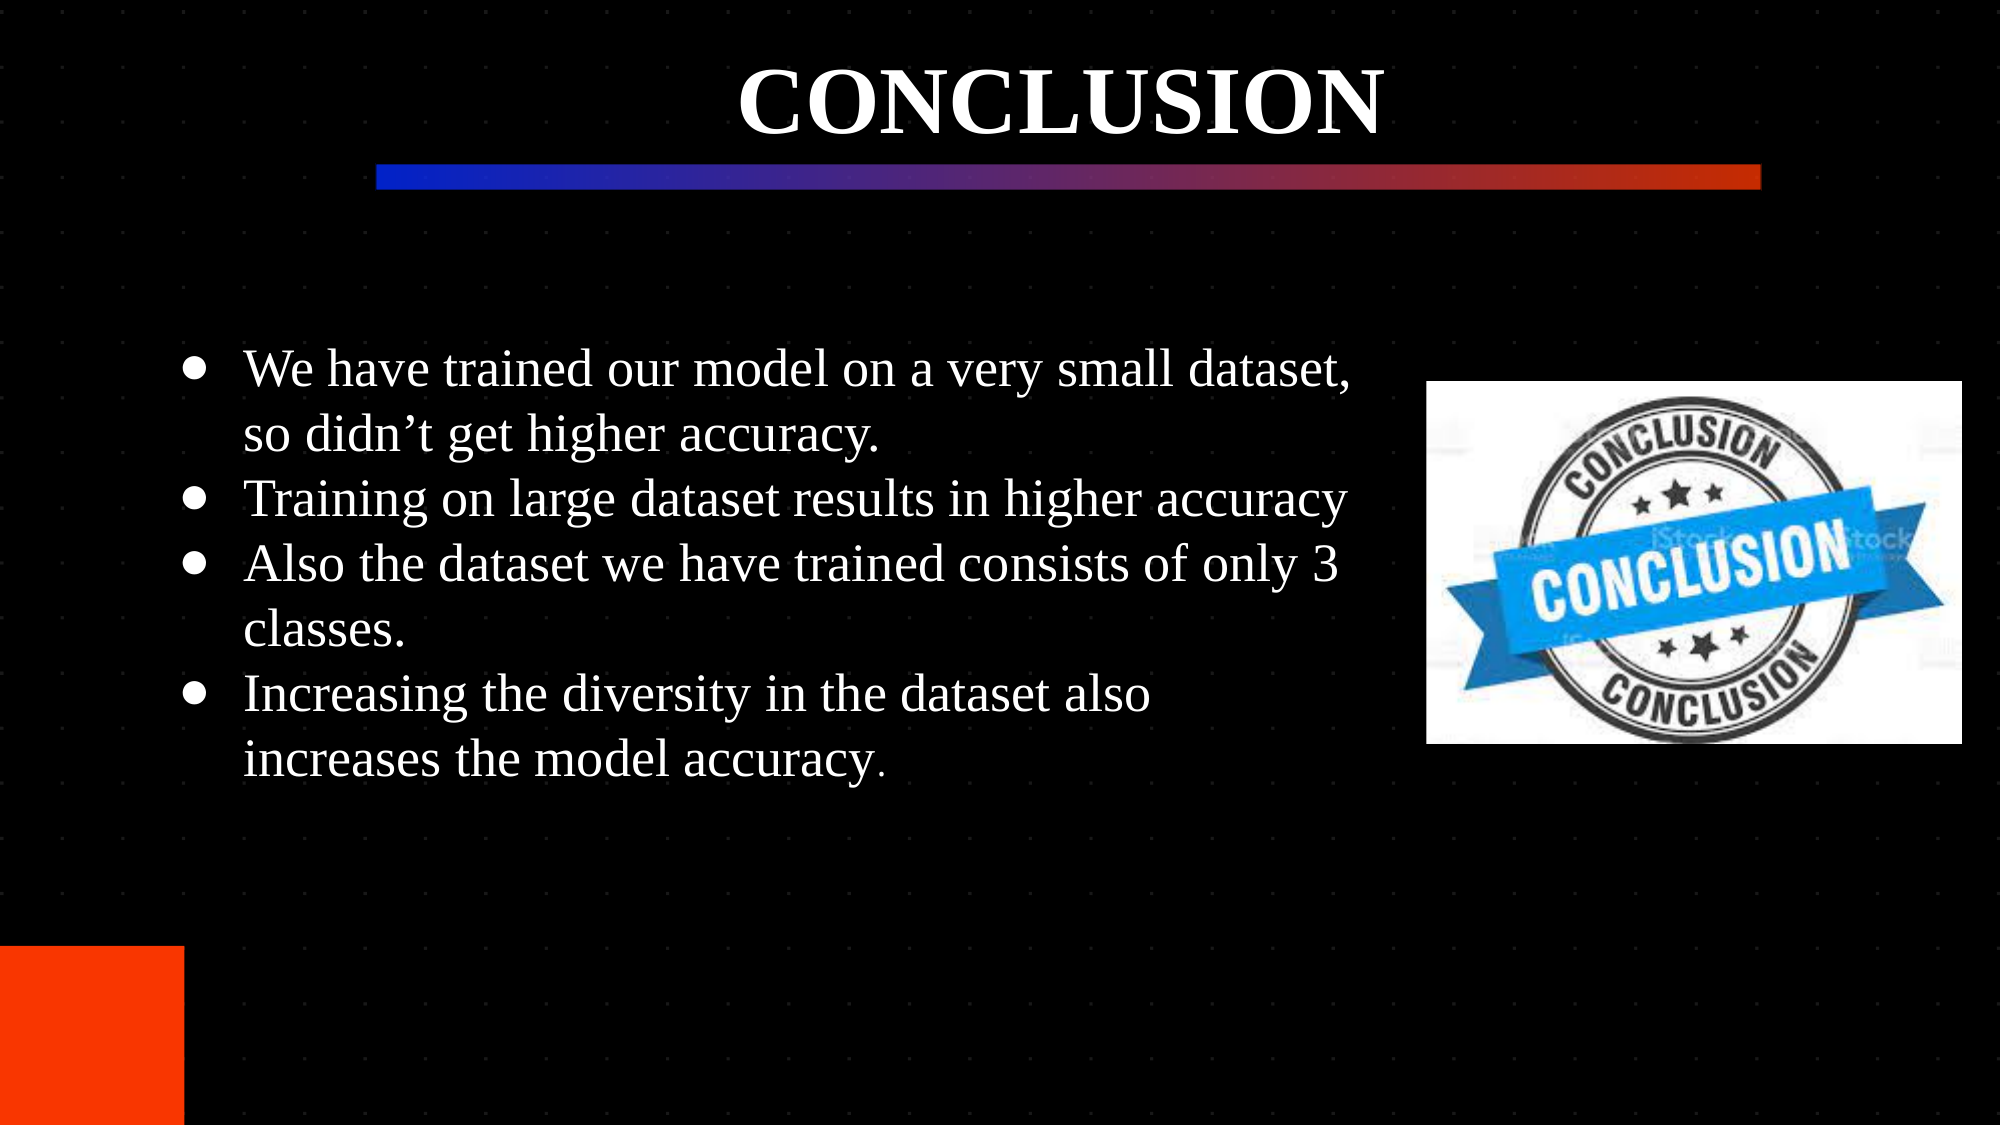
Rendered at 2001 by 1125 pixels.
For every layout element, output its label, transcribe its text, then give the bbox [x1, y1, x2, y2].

text_box We have trained our model on a very small dataset, so didn’t get higher accuracy. Training on large dataset results in higher accuracy Also the dataset we have trained consists of only 3 classes. Increasing the diversity in the dataset also increases the model accuracy. [153, 317, 1374, 803]
title CONCLUSION [348, 35, 1774, 191]
picture [0, 10, 2000, 1115]
text_box [375, 163, 1762, 191]
